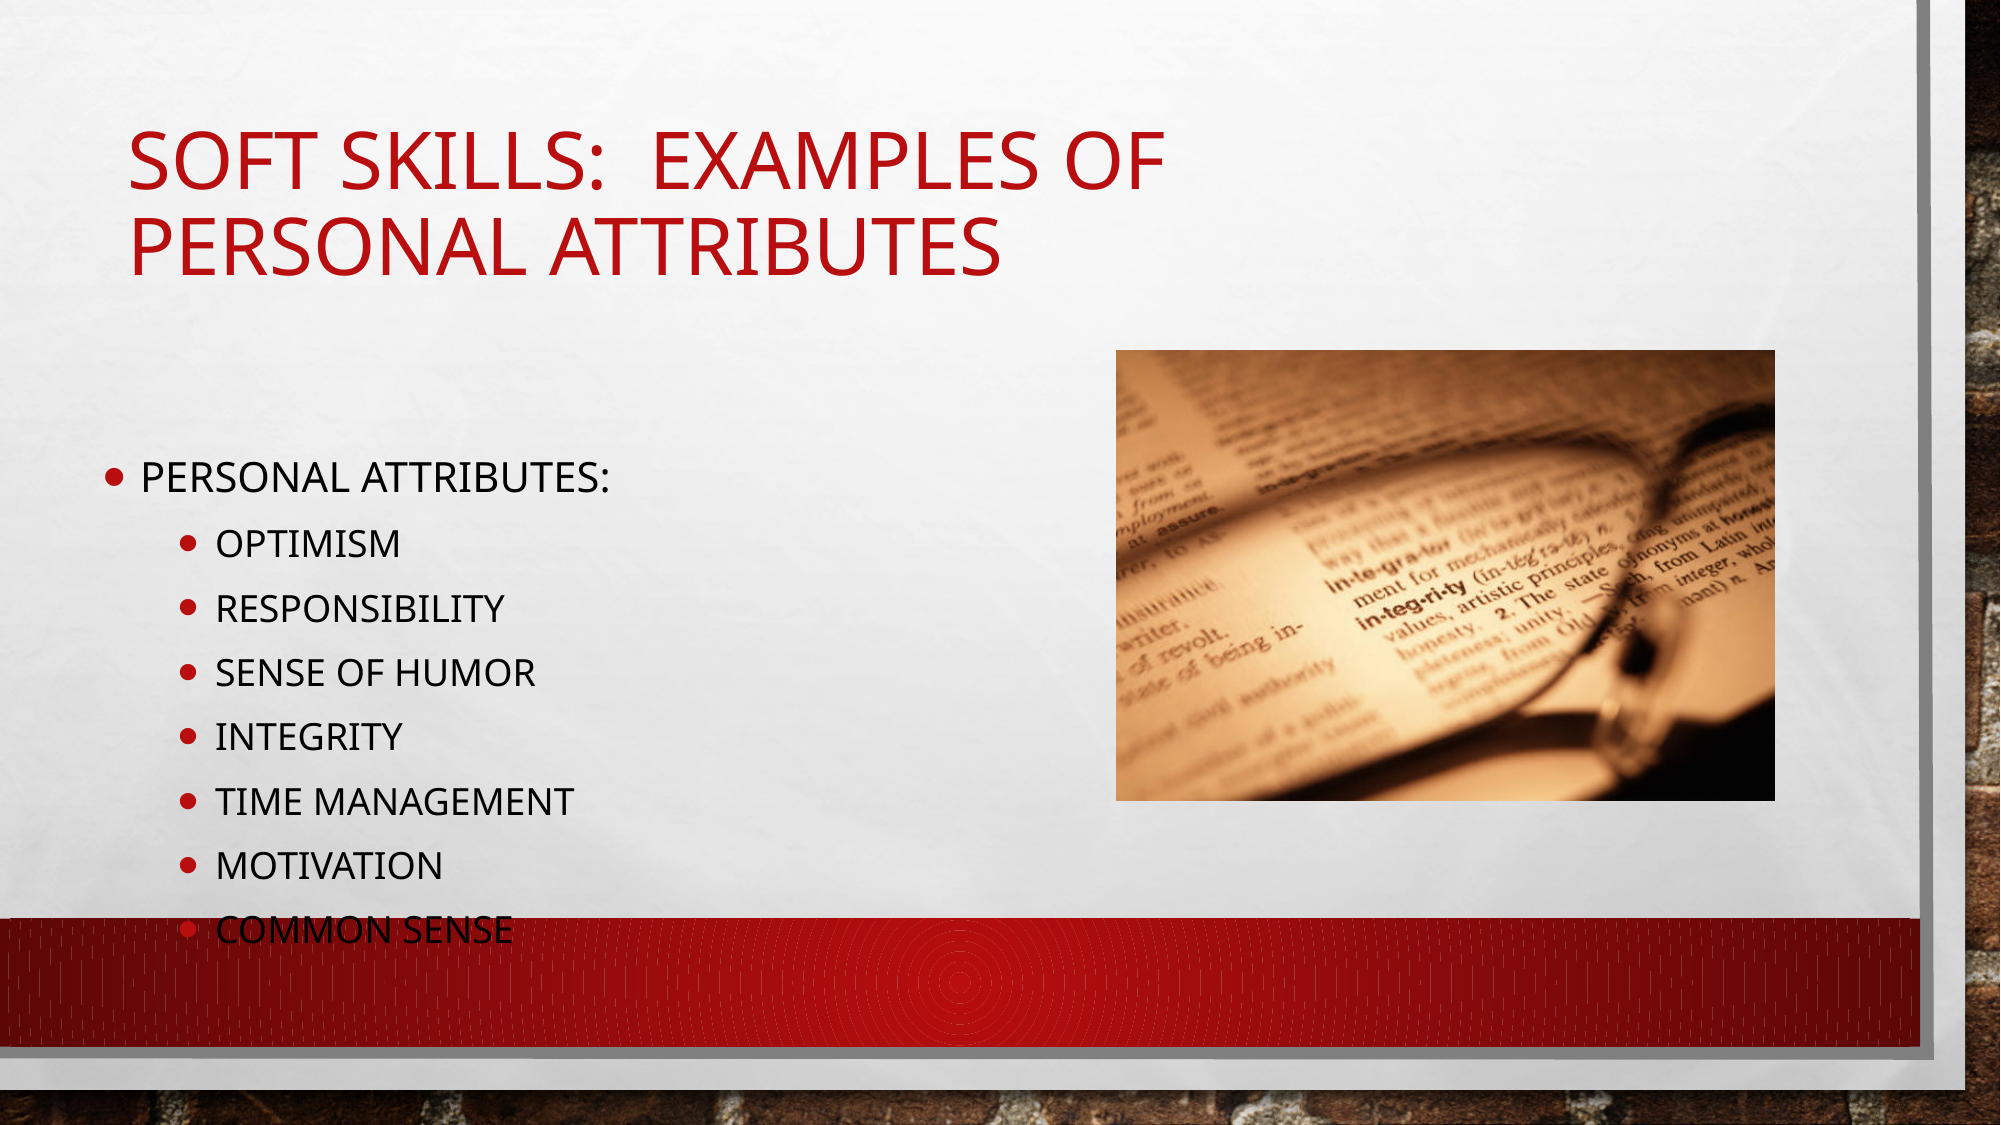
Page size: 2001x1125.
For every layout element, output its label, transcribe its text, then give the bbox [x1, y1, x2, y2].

title Soft Skills: Examples of Personal Attributes [112, 112, 1818, 302]
list Personal Attributes: Optimism Responsibility Sense of humor Integrity Time management Motivation Common Sense [87, 324, 750, 1068]
picture [0, 0, 2000, 1125]
picture [1116, 350, 1775, 801]
